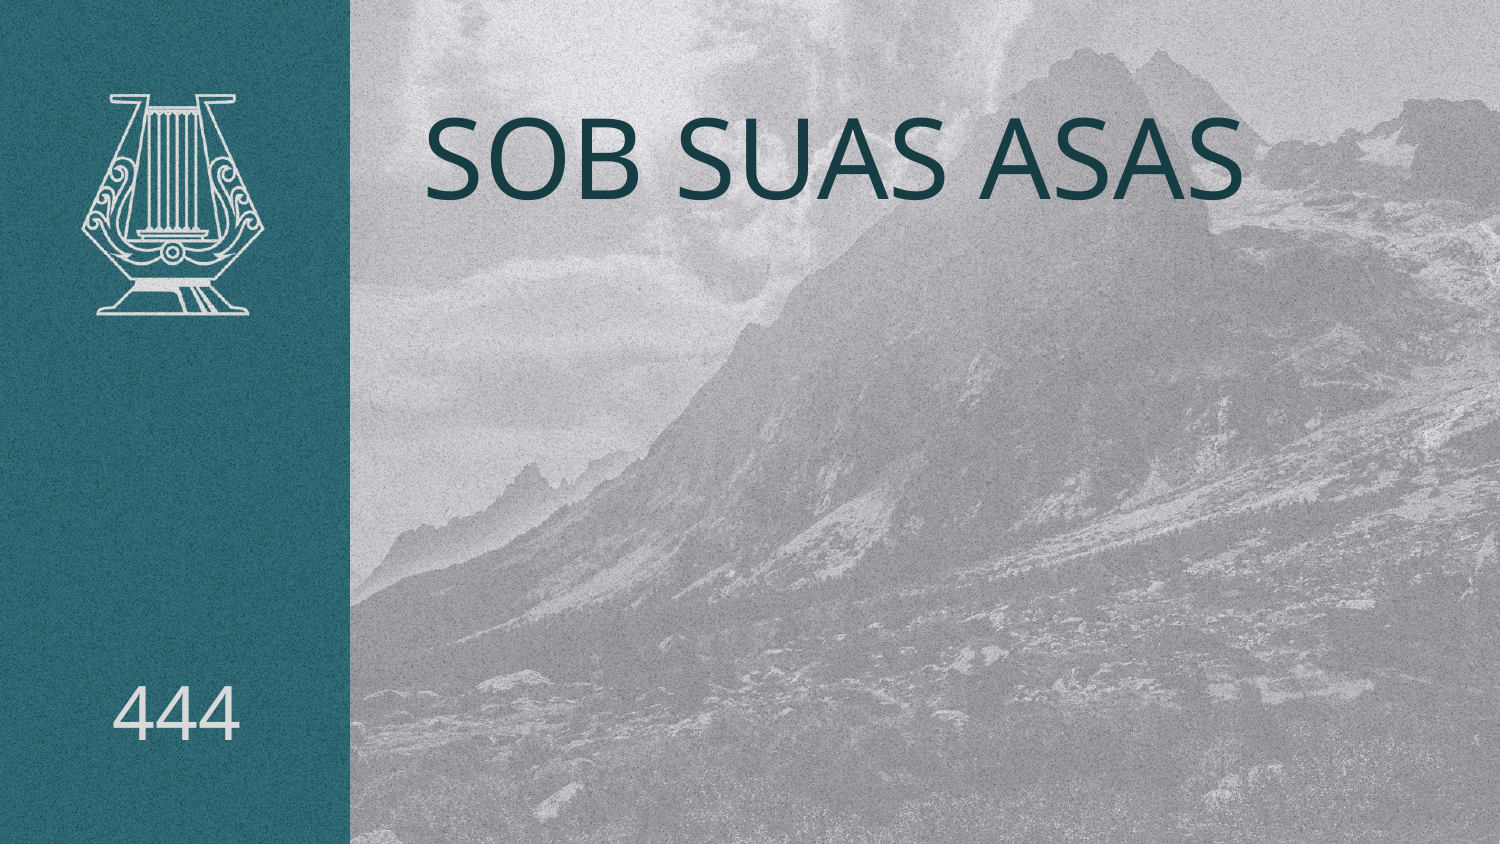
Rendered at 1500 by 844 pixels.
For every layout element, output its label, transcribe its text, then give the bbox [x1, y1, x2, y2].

list 444 [76, 658, 278, 765]
title SOB SUAS ASAS [407, 79, 1447, 777]
picture [0, 0, 1500, 844]
